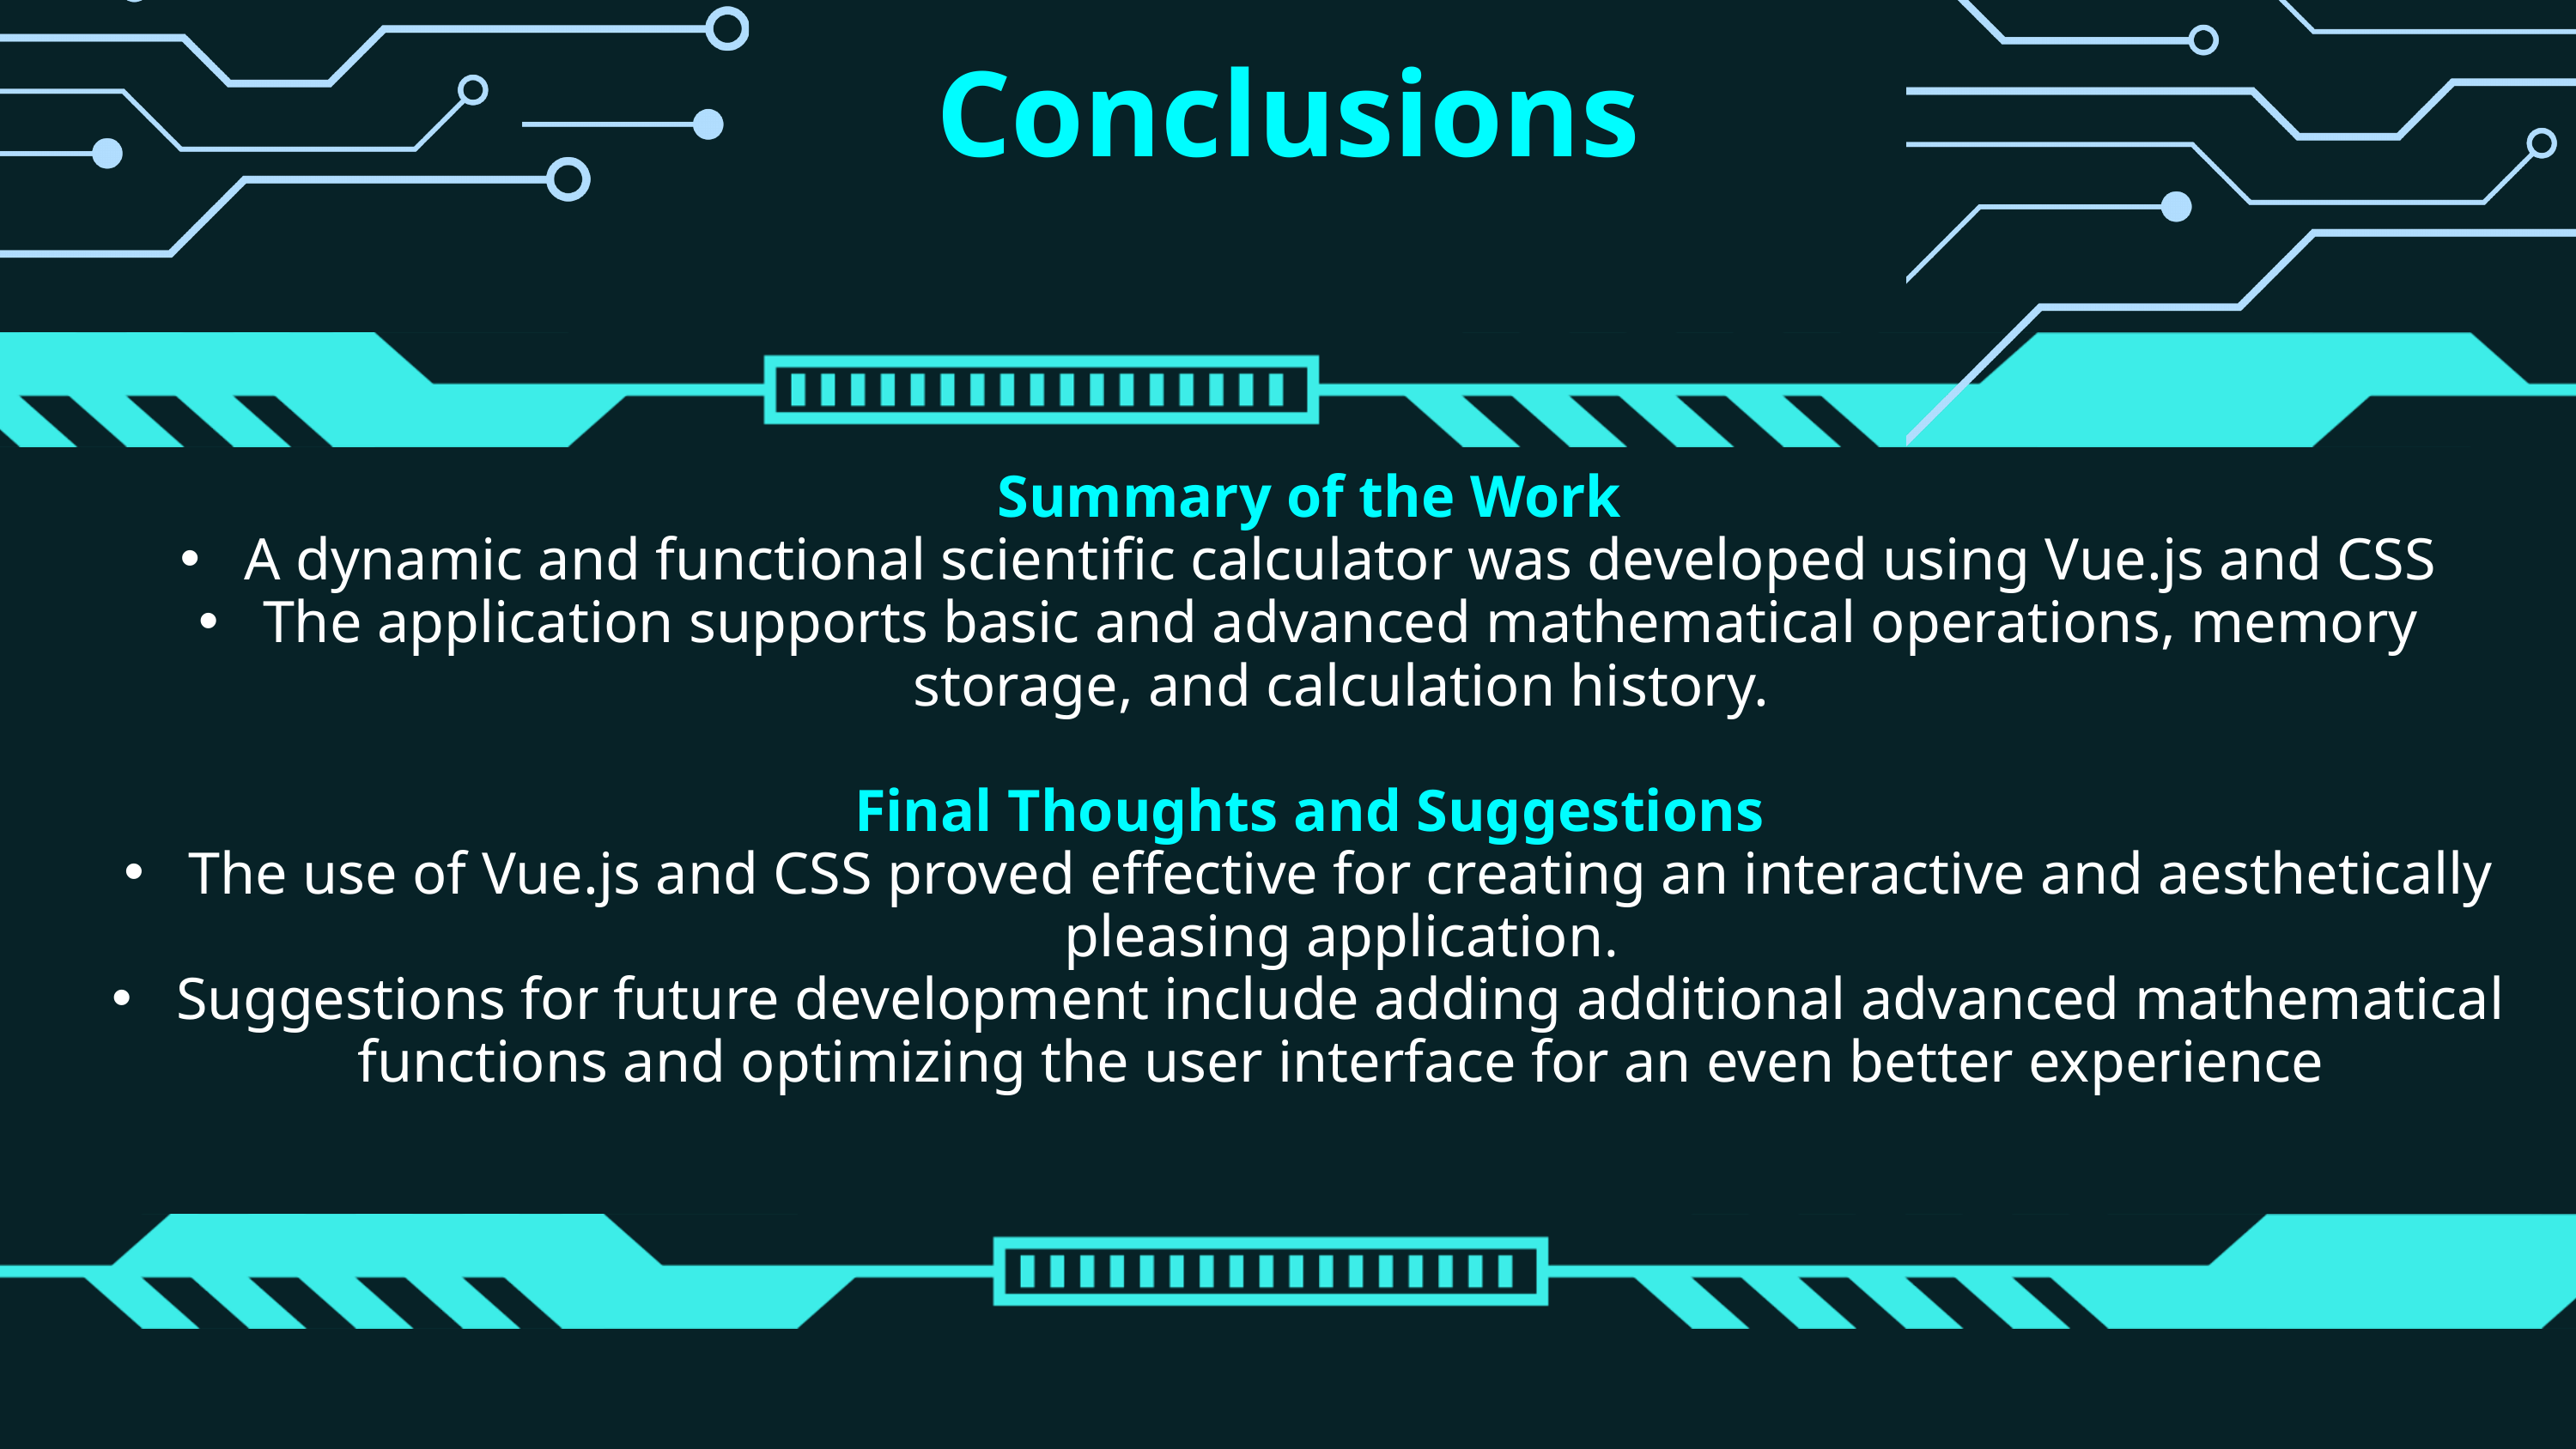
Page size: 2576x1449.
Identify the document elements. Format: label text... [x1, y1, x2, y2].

text_box [1906, 0, 2576, 446]
text_box [0, 0, 750, 393]
text_box [0, 1214, 2576, 1329]
text_box Conclusions [825, 53, 1751, 180]
text_box [0, 332, 2576, 447]
text_box Summary of the Work A dynamic and functional scientific calculator was developed using Vue.js and CSS The application supports basic and advanced mathematical operations, memory storage, and calculation history. Final Thoughts and Suggestions The use of Vue.js and CSS proved effective for creating an interactive and aesthetically pleasing application. Suggestions for future development include adding additional advanced mathematical functions and optimizing the user interface for an even better experience [107, 465, 2512, 1157]
